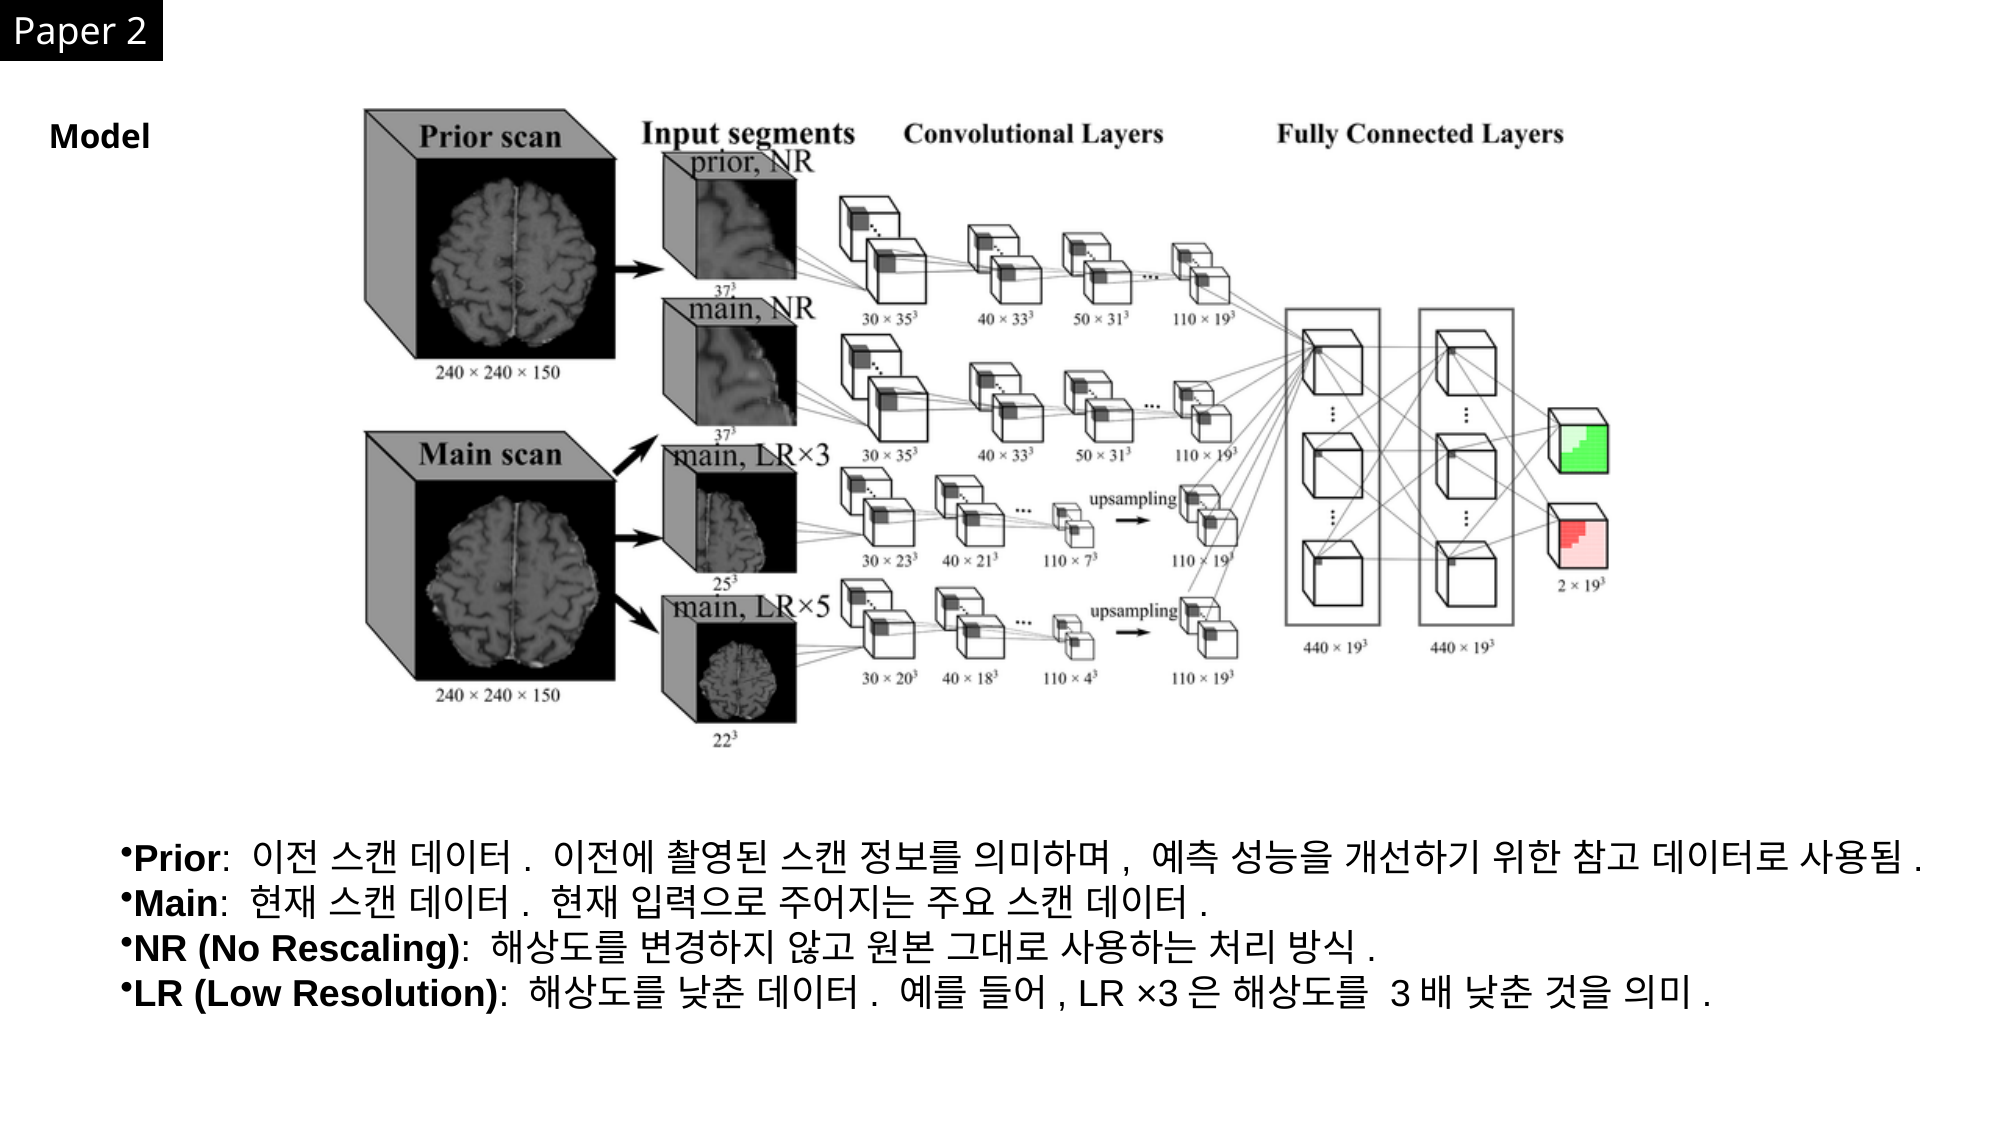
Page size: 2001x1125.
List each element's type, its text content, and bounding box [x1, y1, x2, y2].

picture [361, 107, 1612, 749]
text_box Prior: 이전 스캔 데이터. 이전에 촬영된 스캔 정보를 의미하며, 예측 성능을 개선하기 위한 참고 데이터로 사용됨. Main: 현재 스캔 데이터. 현재 입력으로 주어지는 주요 스캔 데이터. NR (No Rescaling): 해상도를 변경하지 않고 원본 그대로 사용하는 처리 방식. LR (Low Resolution): 해상도를 낮춘 데이터. 예를 들어, LR ×3은 해상도를 3배 낮춘 것을 의미. [105, 827, 1939, 1022]
text_box Model [33, 107, 166, 163]
text_box Paper 2 [0, 0, 163, 61]
